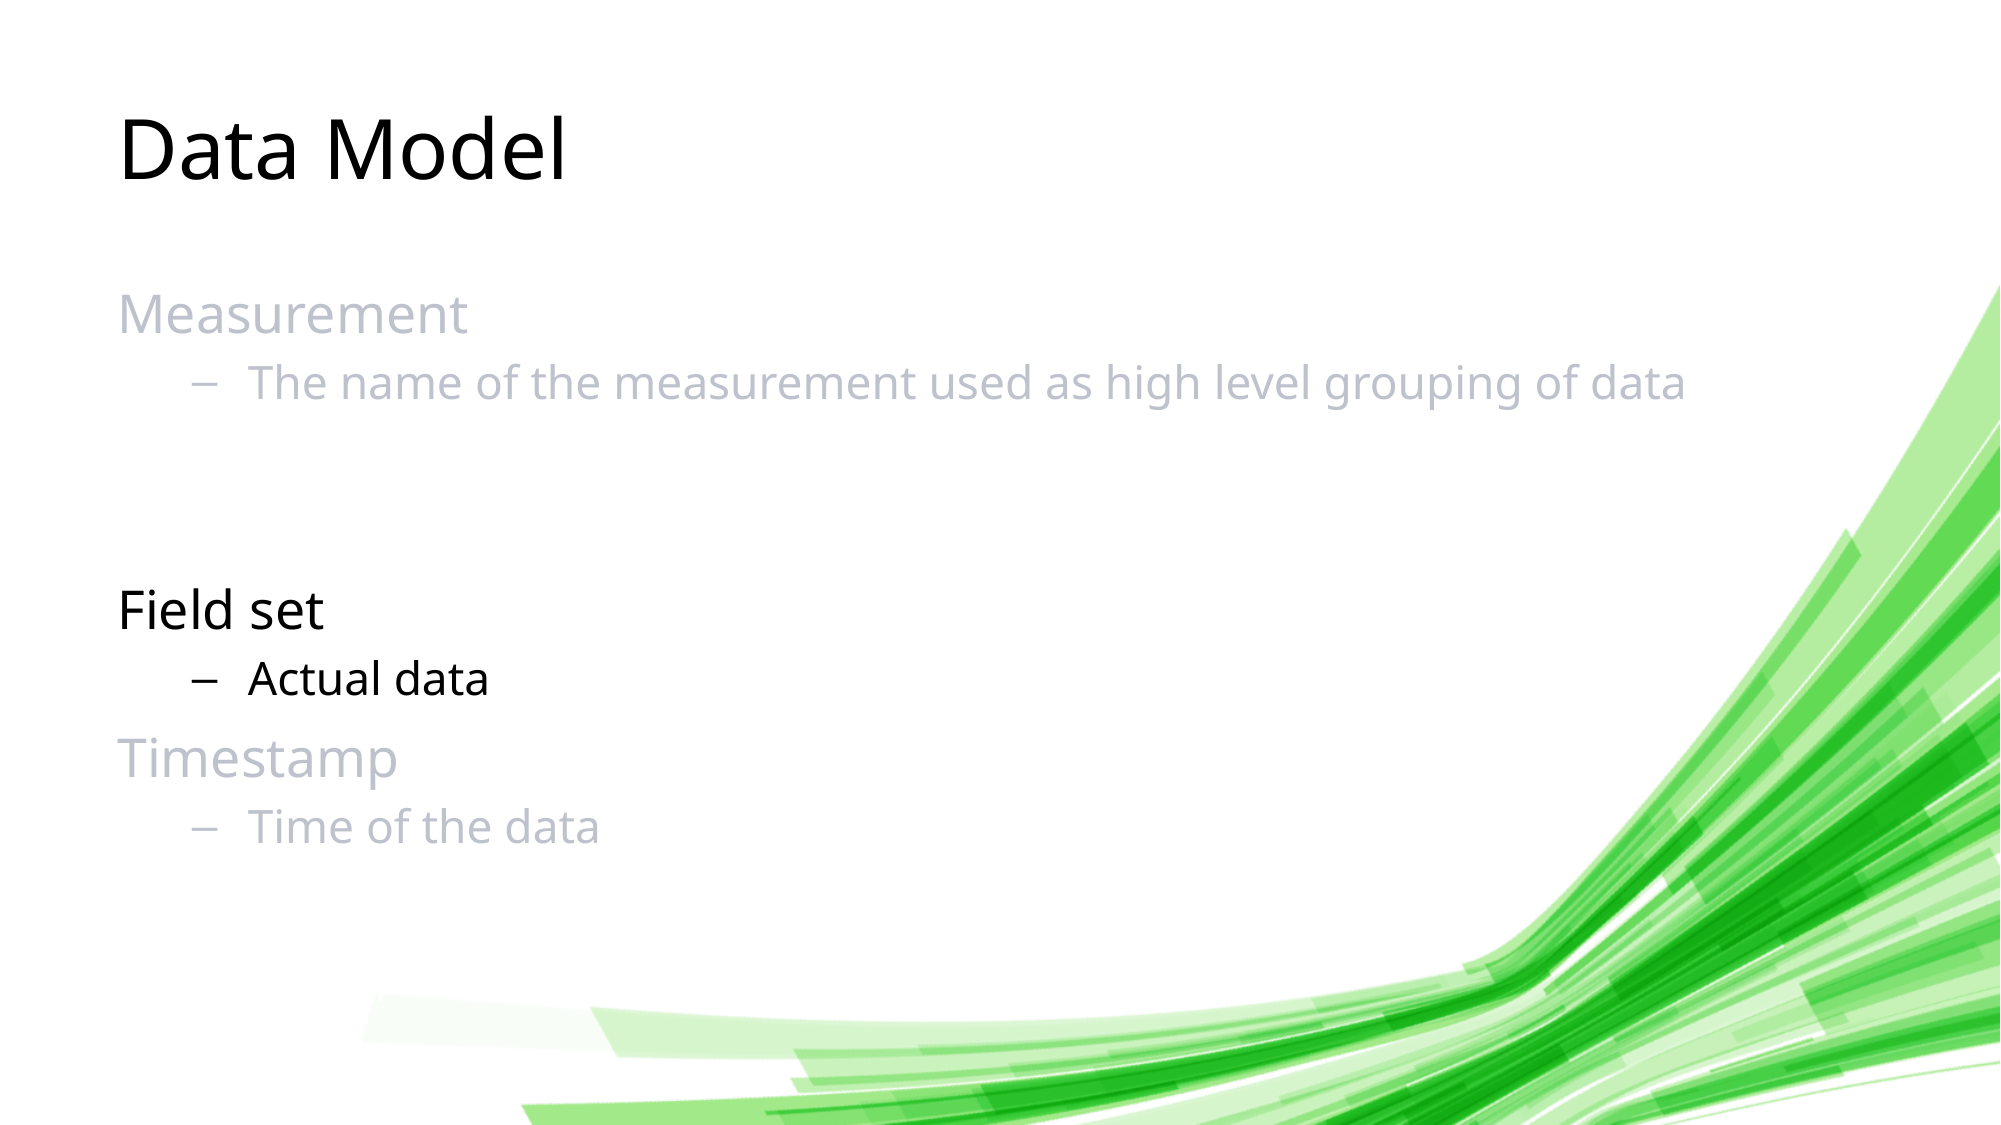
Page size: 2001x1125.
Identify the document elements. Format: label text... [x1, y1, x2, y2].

title Data Model [102, 44, 1898, 262]
list Measurement The name of the measurement used as high level grouping of data Tag set Other lower level grouping criteria of data Field set Actual data Timestamp Time of the data Series A unique combination of measurement+tags [102, 272, 1898, 1014]
picture [360, 284, 2000, 1125]
